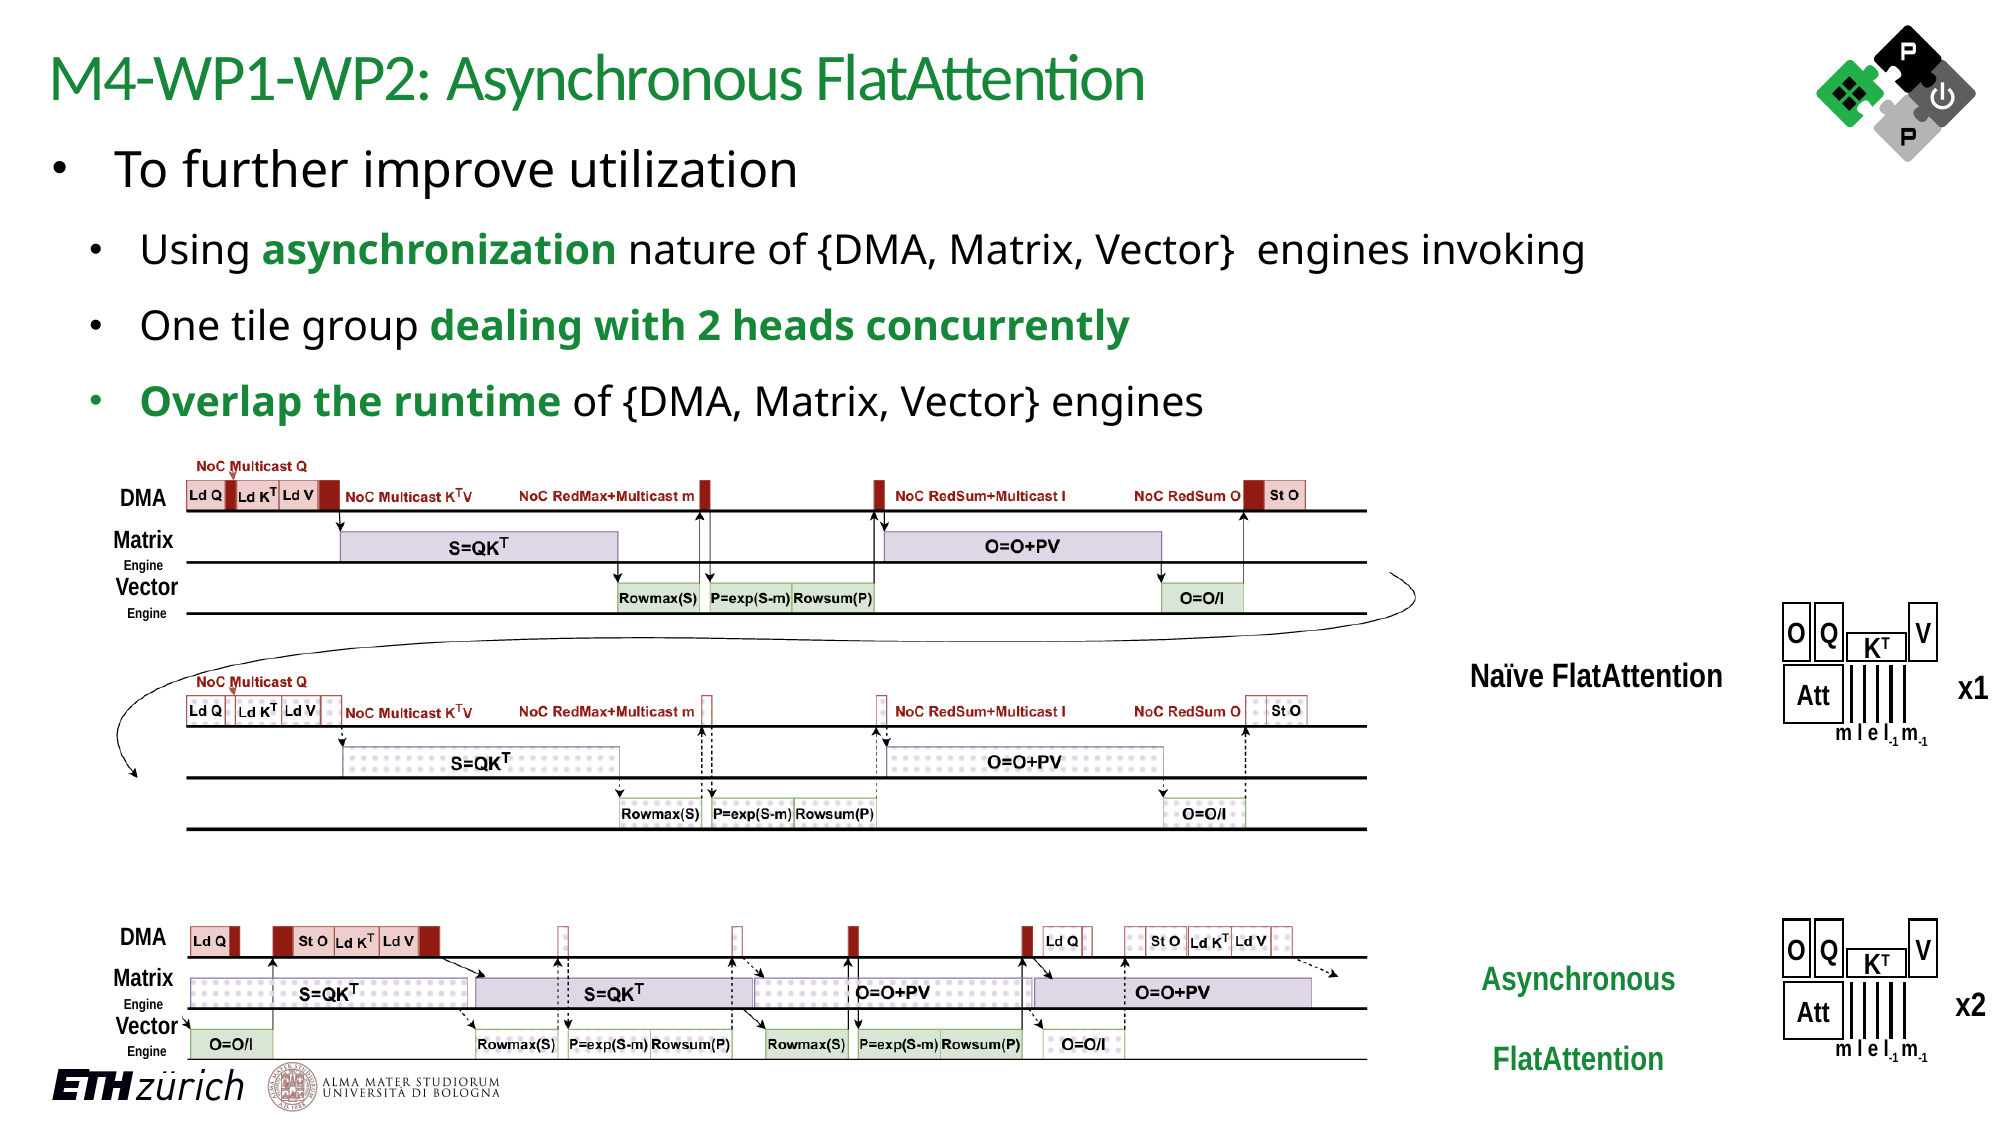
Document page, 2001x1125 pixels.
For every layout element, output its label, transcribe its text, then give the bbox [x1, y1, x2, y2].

text_box To further improve utilization Using asynchronization nature of {DMA, Matrix, Vector} engines invoking One tile group dealing with 2 heads concurrently Overlap the runtime of {DMA, Matrix, Vector} engines [51, 129, 1656, 465]
text_box M4-WP1-WP2: Asynchronous FlatAttention [49, 27, 1959, 130]
picture [266, 1072, 319, 1113]
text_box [81, 446, 2000, 841]
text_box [81, 878, 2000, 1072]
picture [322, 1074, 500, 1097]
picture [1815, 24, 1977, 163]
picture [51, 1069, 244, 1101]
